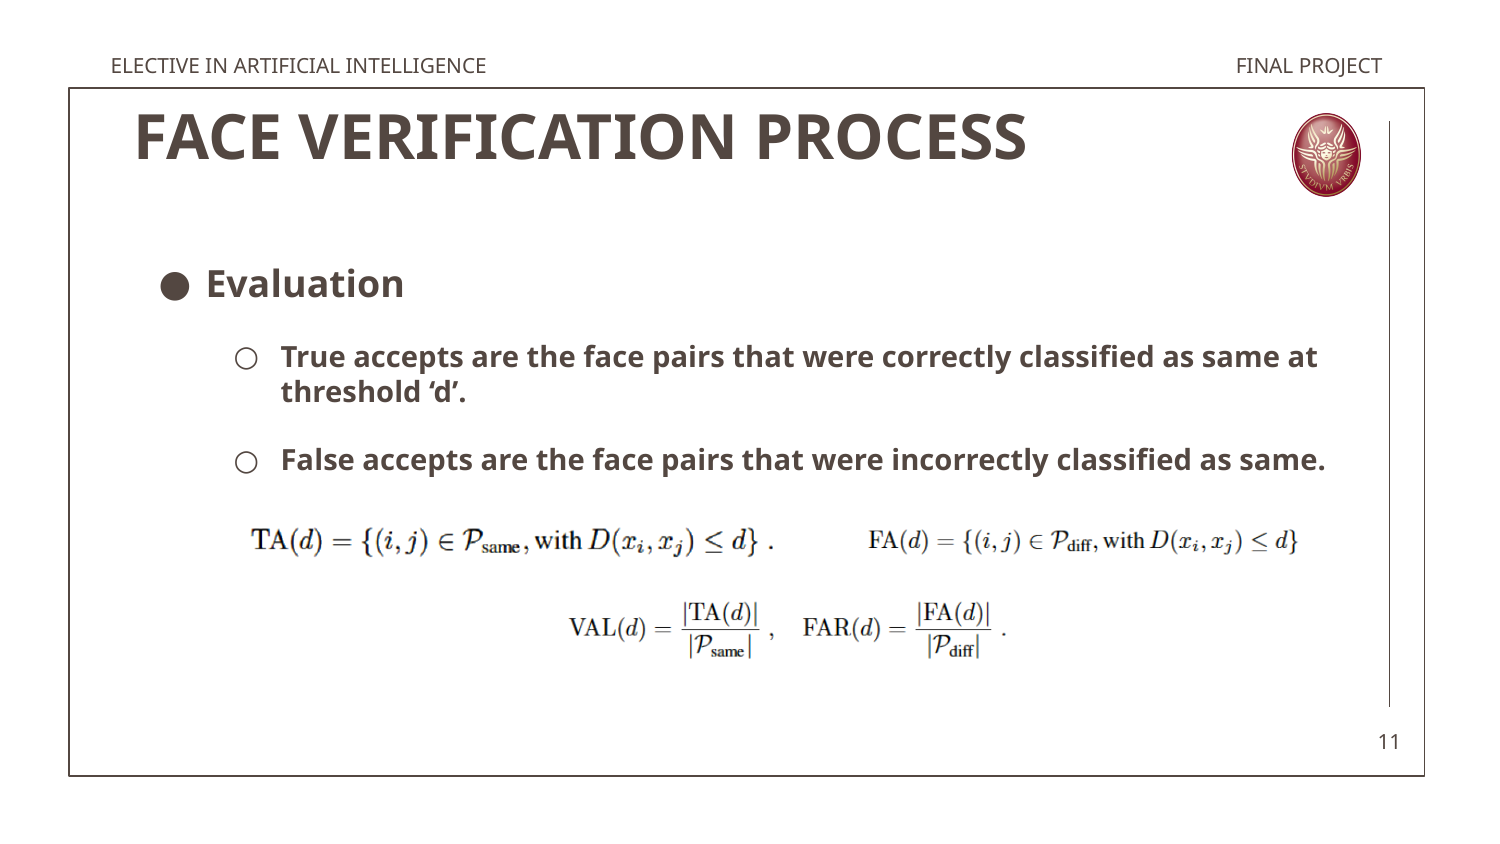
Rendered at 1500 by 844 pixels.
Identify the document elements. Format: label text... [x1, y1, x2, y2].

picture [836, 505, 1329, 569]
text_box FINAL PROJECT [1235, 52, 1431, 78]
text_box [68, 87, 1425, 776]
slide_number 11 [1425, 727, 1431, 759]
picture [1283, 104, 1368, 209]
picture [223, 502, 788, 574]
text_box ELECTIVE IN ARTIFICIAL INTELLIGENCE [110, 52, 561, 78]
picture [541, 586, 1034, 669]
